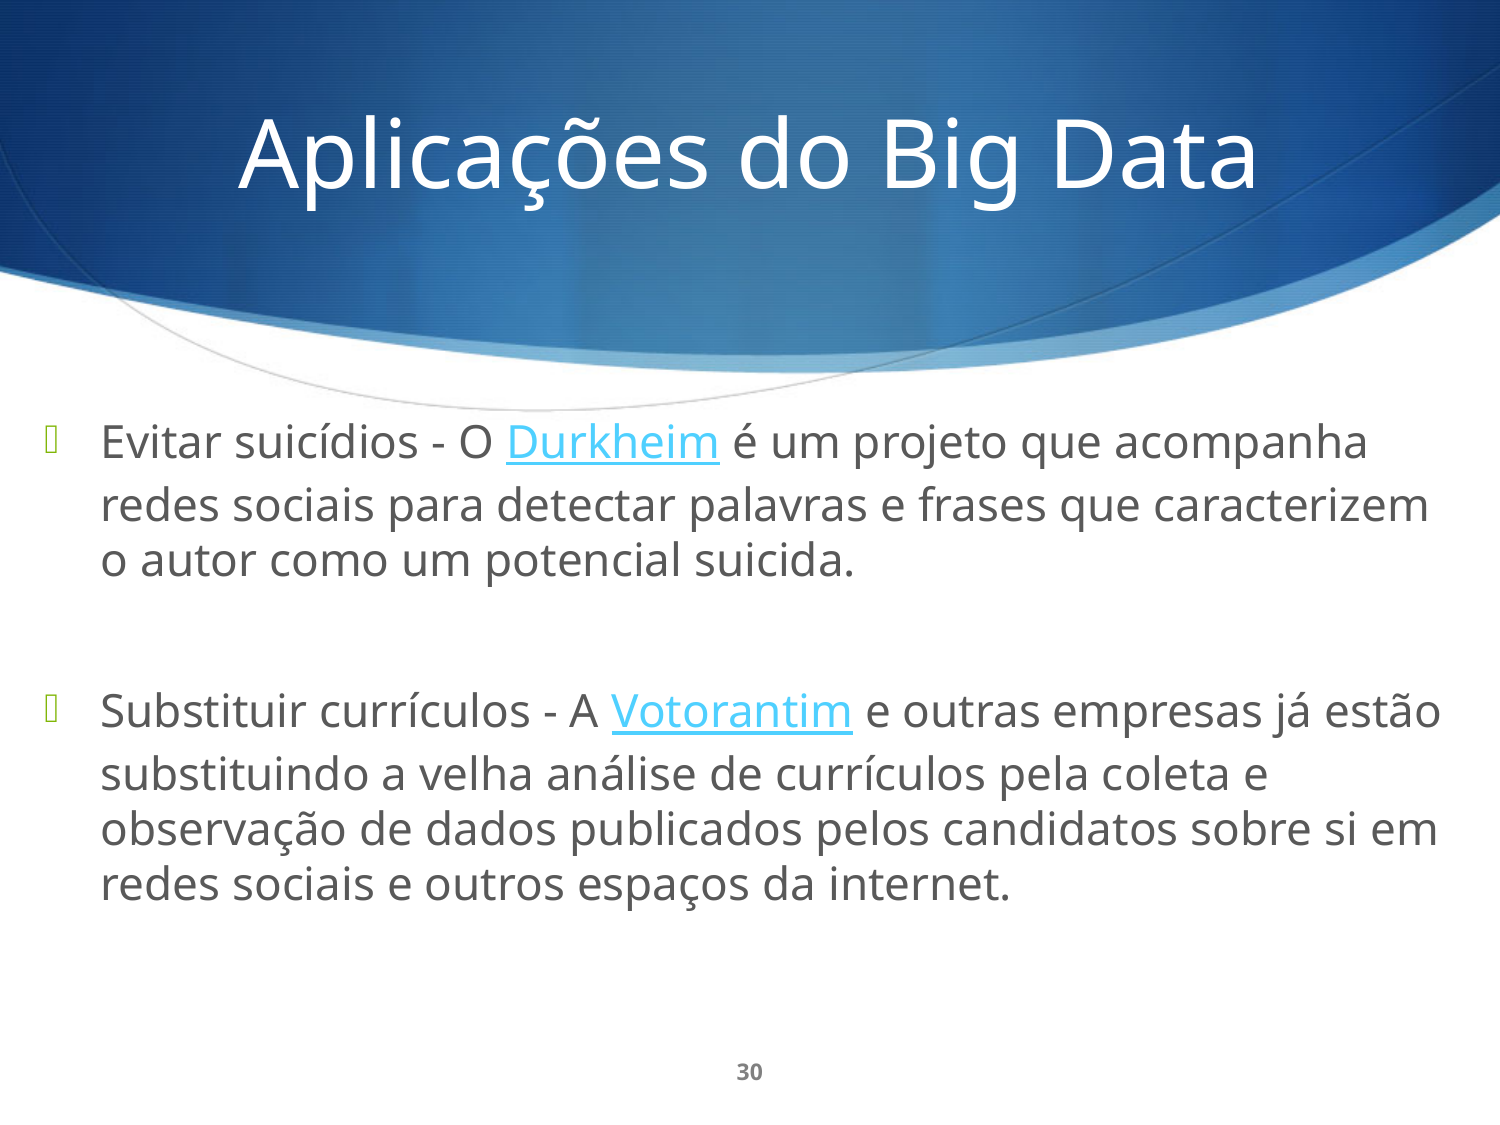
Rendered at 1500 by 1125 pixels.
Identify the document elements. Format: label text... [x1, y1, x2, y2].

slide_number 30 [706, 1042, 794, 1103]
picture [0, 0, 1500, 1125]
title Aplicações do Big Data [75, 56, 1425, 245]
list Evitar suicídios - O Durkheim é um projeto que acompanha redes sociais para detectar palavras e frases que caracterizem o autor como um potencial suicida. Substituir currículos - A Votorantim e outras empresas já estão substituindo a velha análise de currículos pela coleta e observação de dados publicados pelos candidatos sobre si em redes sociais e outros espaços da internet. [29, 405, 1471, 940]
